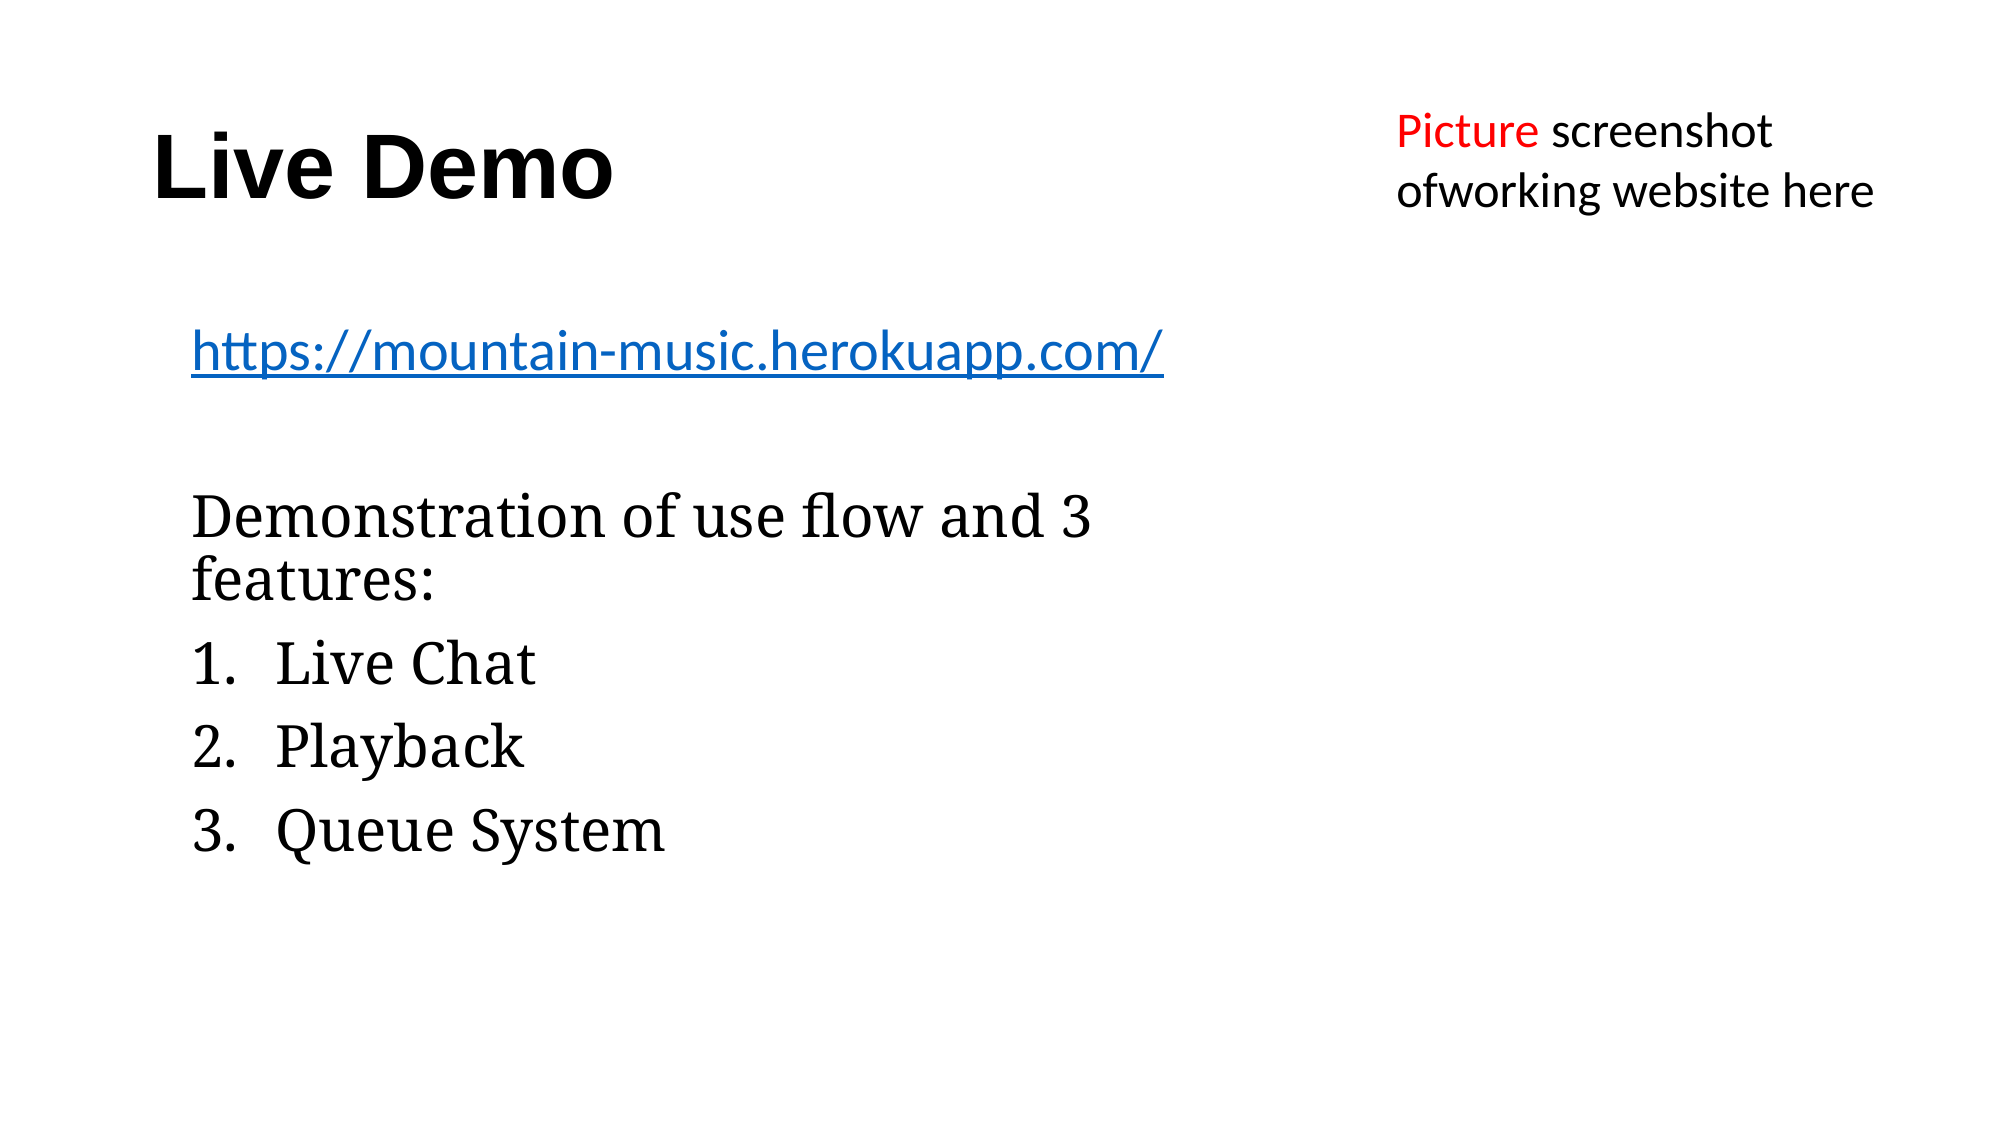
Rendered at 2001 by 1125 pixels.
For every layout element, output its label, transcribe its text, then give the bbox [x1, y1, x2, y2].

text_box Picture screenshot ofworking website here [1381, 90, 1913, 226]
list https://mountain-music.herokuapp.com/ Demonstration of use flow and 3 features: Live Chat Playback Queue System [176, 312, 1248, 894]
title Live Demo [137, 59, 1863, 278]
